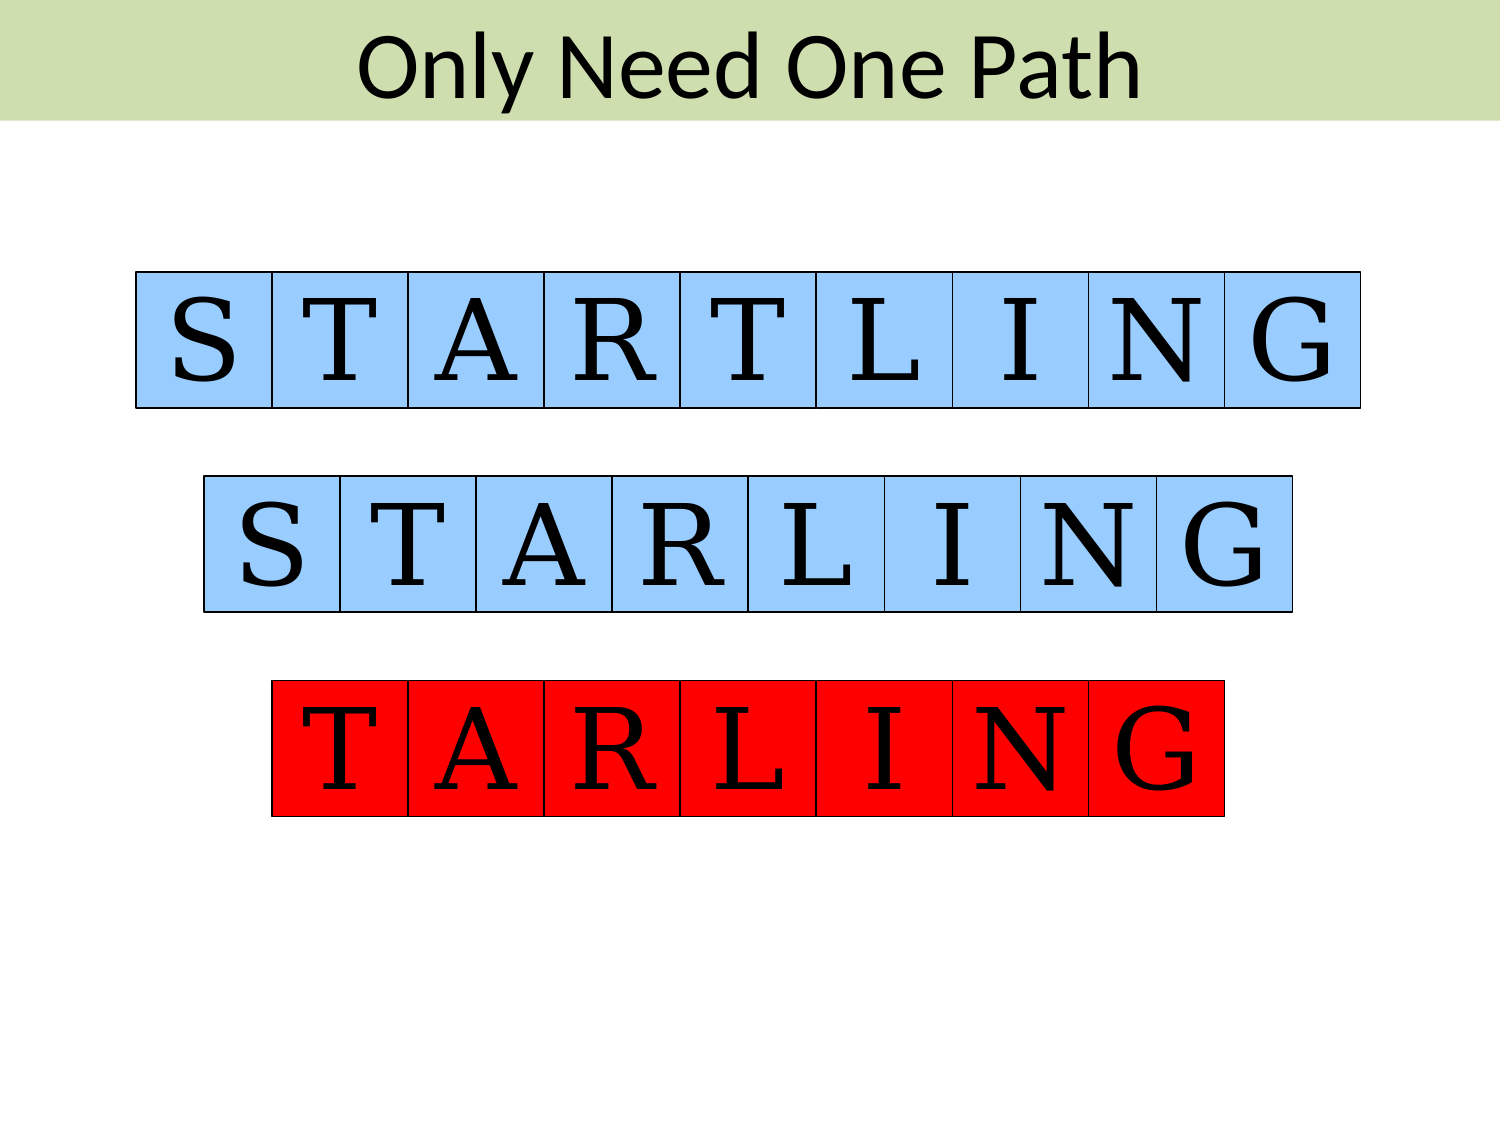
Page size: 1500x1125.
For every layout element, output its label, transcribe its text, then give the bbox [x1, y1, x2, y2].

text_box T [680, 272, 816, 409]
text_box A [408, 272, 544, 409]
text_box S [204, 476, 340, 613]
text_box R [612, 476, 748, 613]
text_box T [340, 476, 476, 613]
text_box L [748, 476, 884, 613]
text_box L [816, 272, 952, 409]
text_box S [136, 272, 272, 409]
text_box R [544, 680, 680, 817]
text_box G [1156, 476, 1293, 613]
text_box N [1020, 476, 1156, 613]
text_box I [884, 476, 1020, 613]
text_box T [272, 680, 408, 817]
text_box N [1088, 272, 1224, 409]
text_box I [952, 272, 1088, 409]
text_box Only Need One Path [0, 0, 1500, 121]
text_box R [544, 272, 680, 409]
text_box N [952, 680, 1088, 817]
text_box T [272, 272, 408, 409]
text_box L [680, 680, 816, 817]
text_box A [476, 476, 612, 613]
text_box G [1224, 272, 1361, 409]
text_box G [1088, 680, 1225, 817]
text_box I [816, 680, 952, 817]
text_box A [408, 680, 544, 817]
